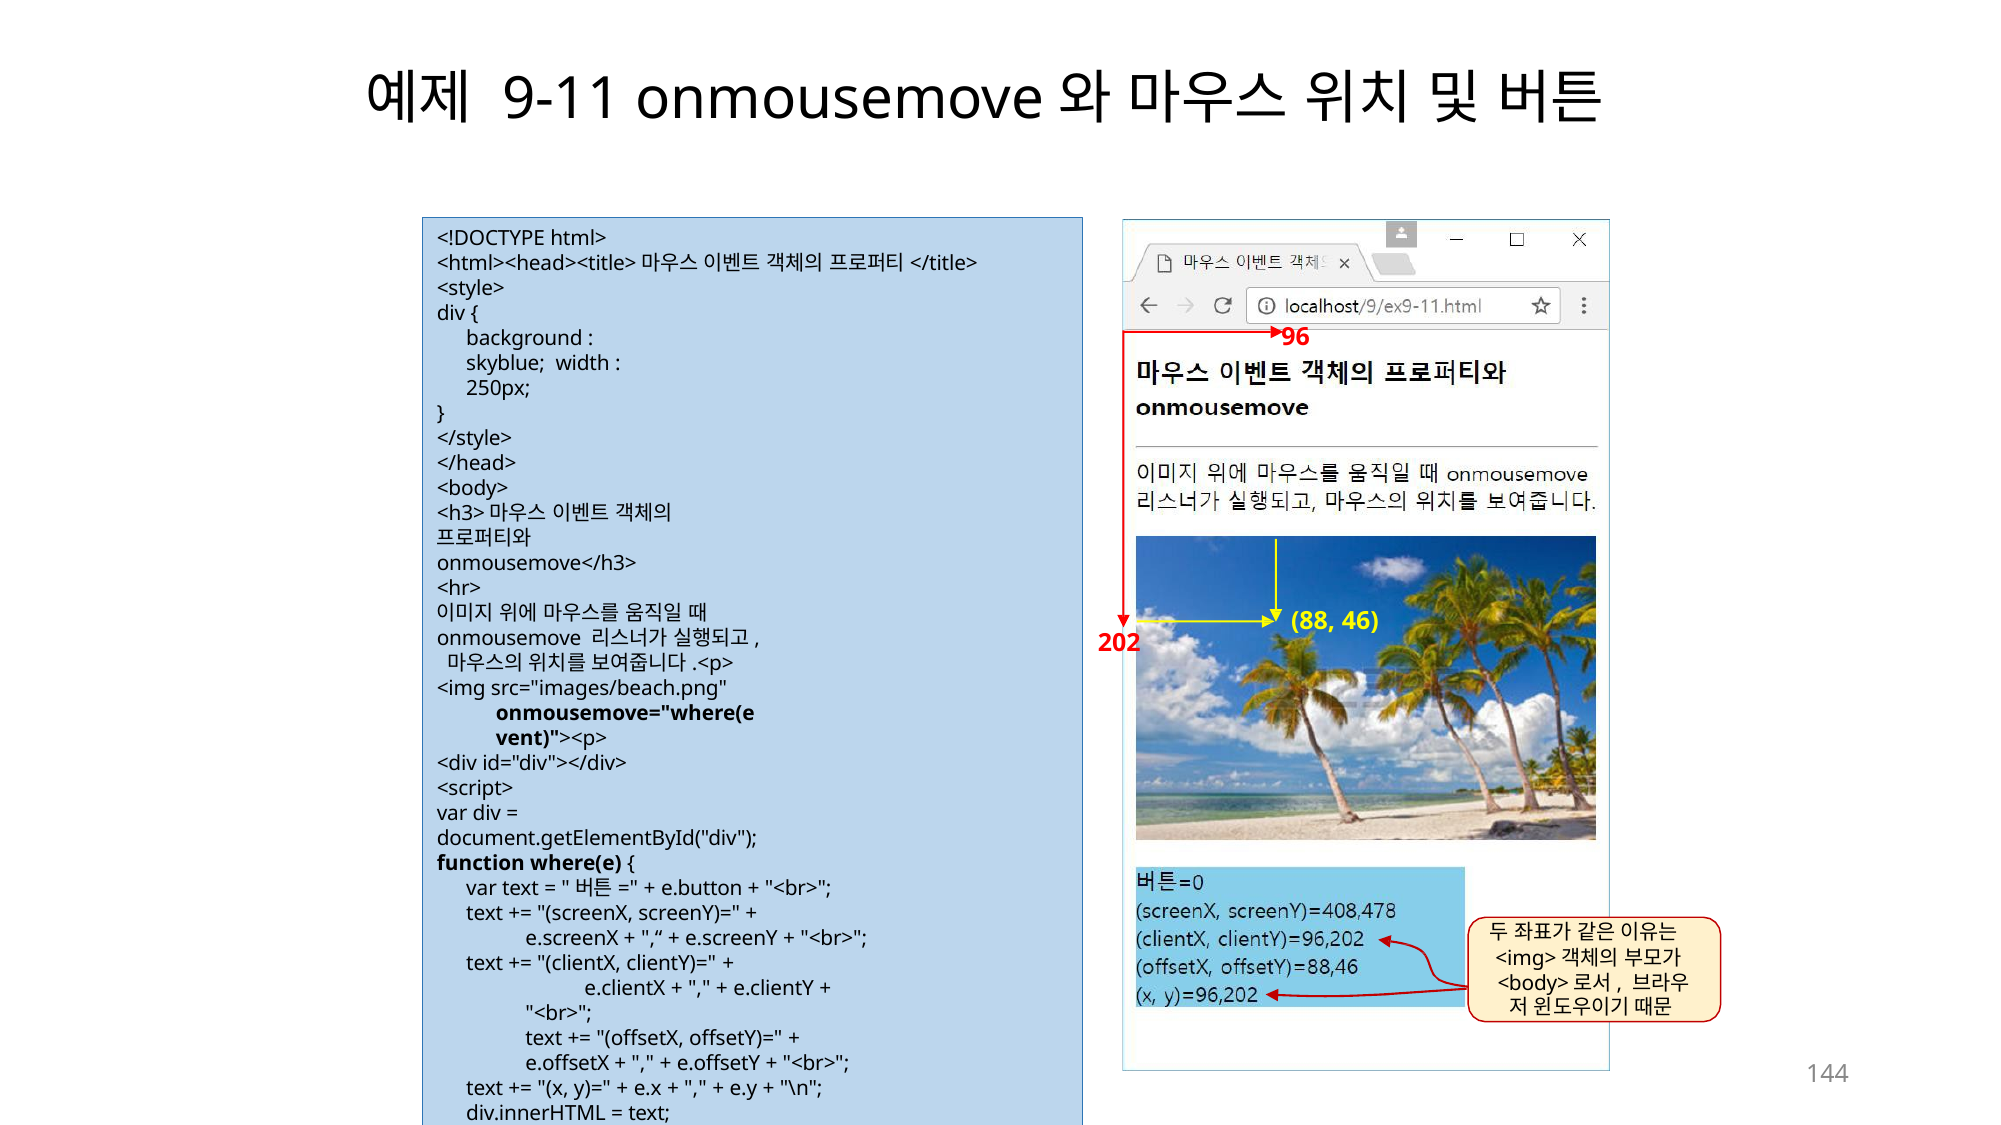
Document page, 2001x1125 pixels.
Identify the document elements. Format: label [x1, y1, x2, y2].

text_box [422, 217, 1083, 1125]
title [363, 57, 1644, 248]
text_box [1095, 219, 1721, 1071]
text_box [1803, 1055, 1851, 1088]
